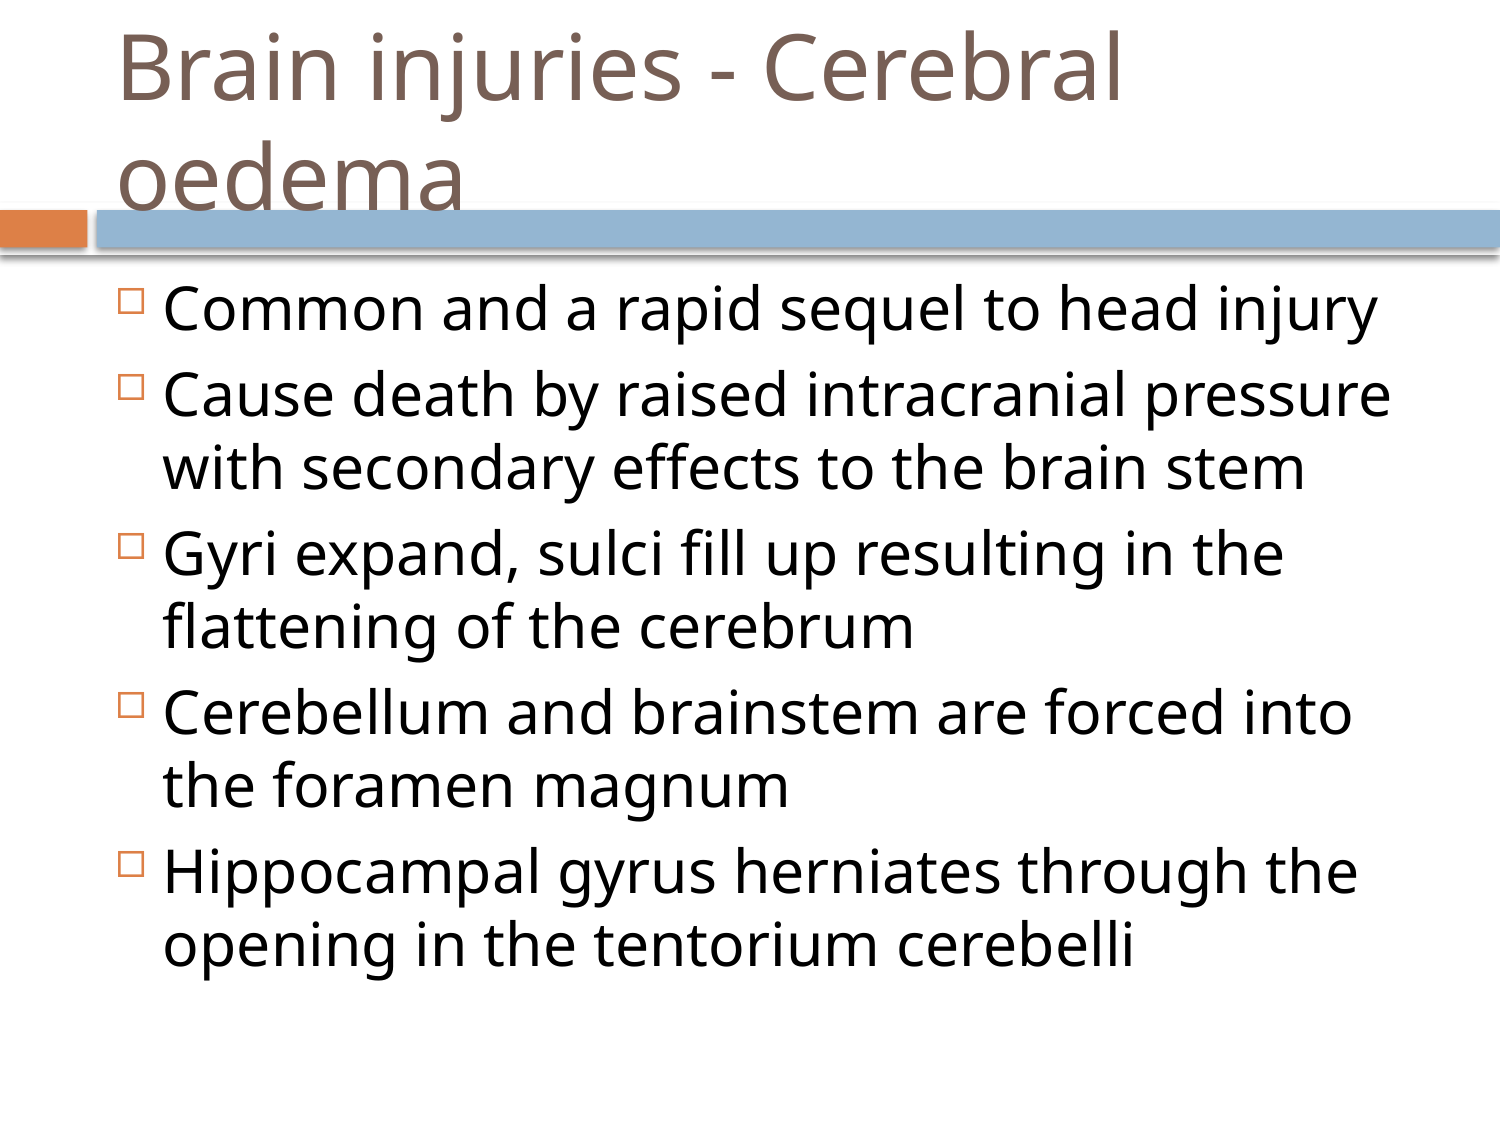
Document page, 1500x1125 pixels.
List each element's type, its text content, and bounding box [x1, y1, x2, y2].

list Common and a rapid sequel to head injury Cause death by raised intracranial pressure with secondary effects to the brain stem Gyri expand, sulci fill up resulting in the flattening of the cerebrum Cerebellum and brainstem are forced into the foramen magnum Hippocampal gyrus herniates through the opening in the tentorium cerebelli [100, 262, 1438, 1000]
title Brain injuries - Cerebral oedema [100, 37, 1438, 200]
